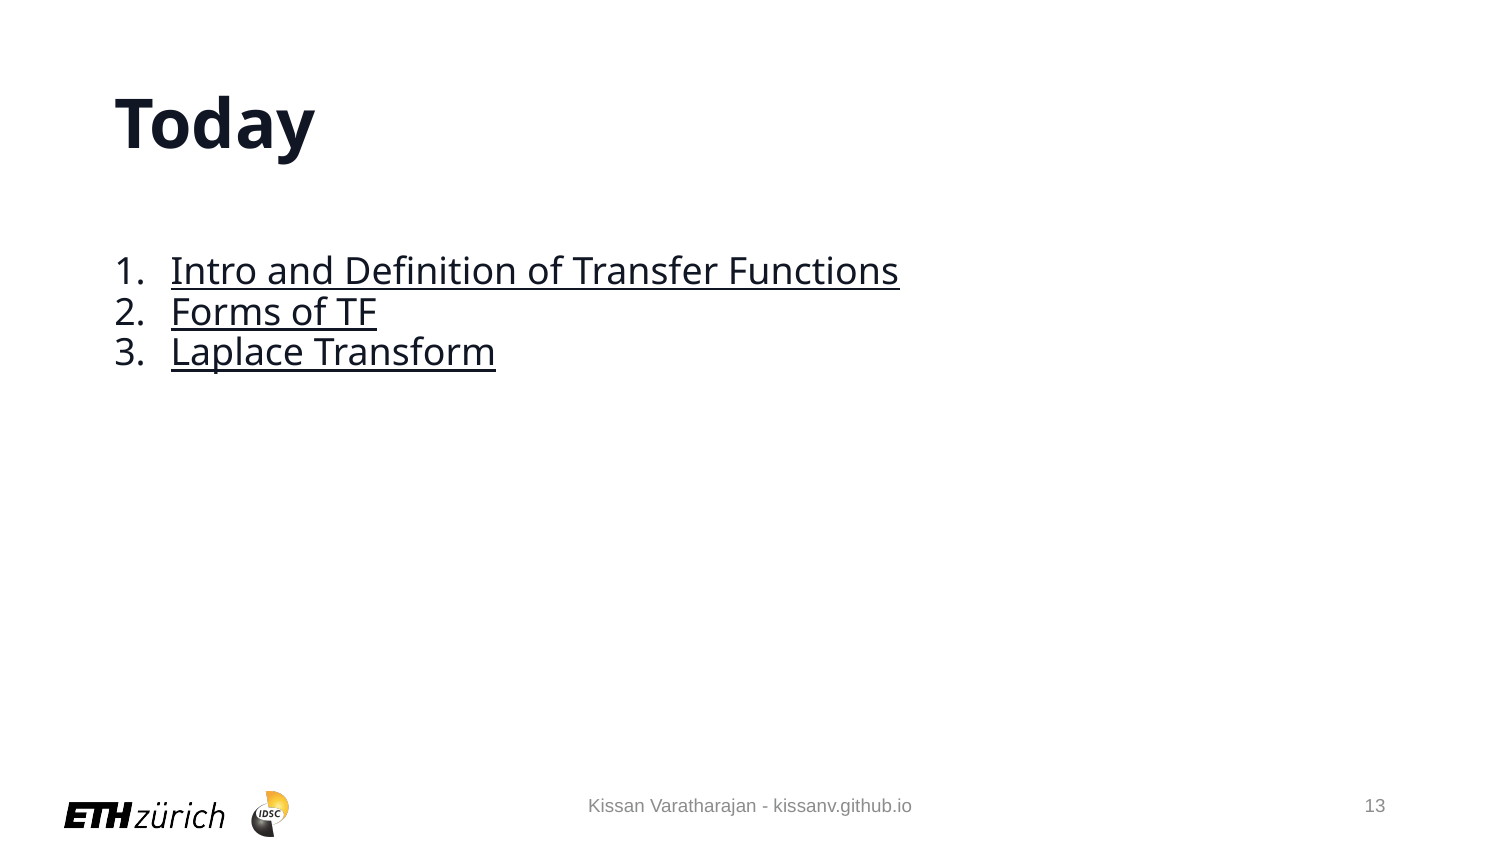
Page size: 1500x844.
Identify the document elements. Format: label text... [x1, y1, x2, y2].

list Intro and Definition of Transfer Functions Forms of TF Laplace Transform [103, 201, 1397, 738]
picture [38, 776, 293, 844]
title Today [103, 44, 1397, 201]
slide_number 13 [1059, 782, 1397, 827]
footer Kissan Varatharajan - kissanv.github.io [496, 782, 1004, 827]
